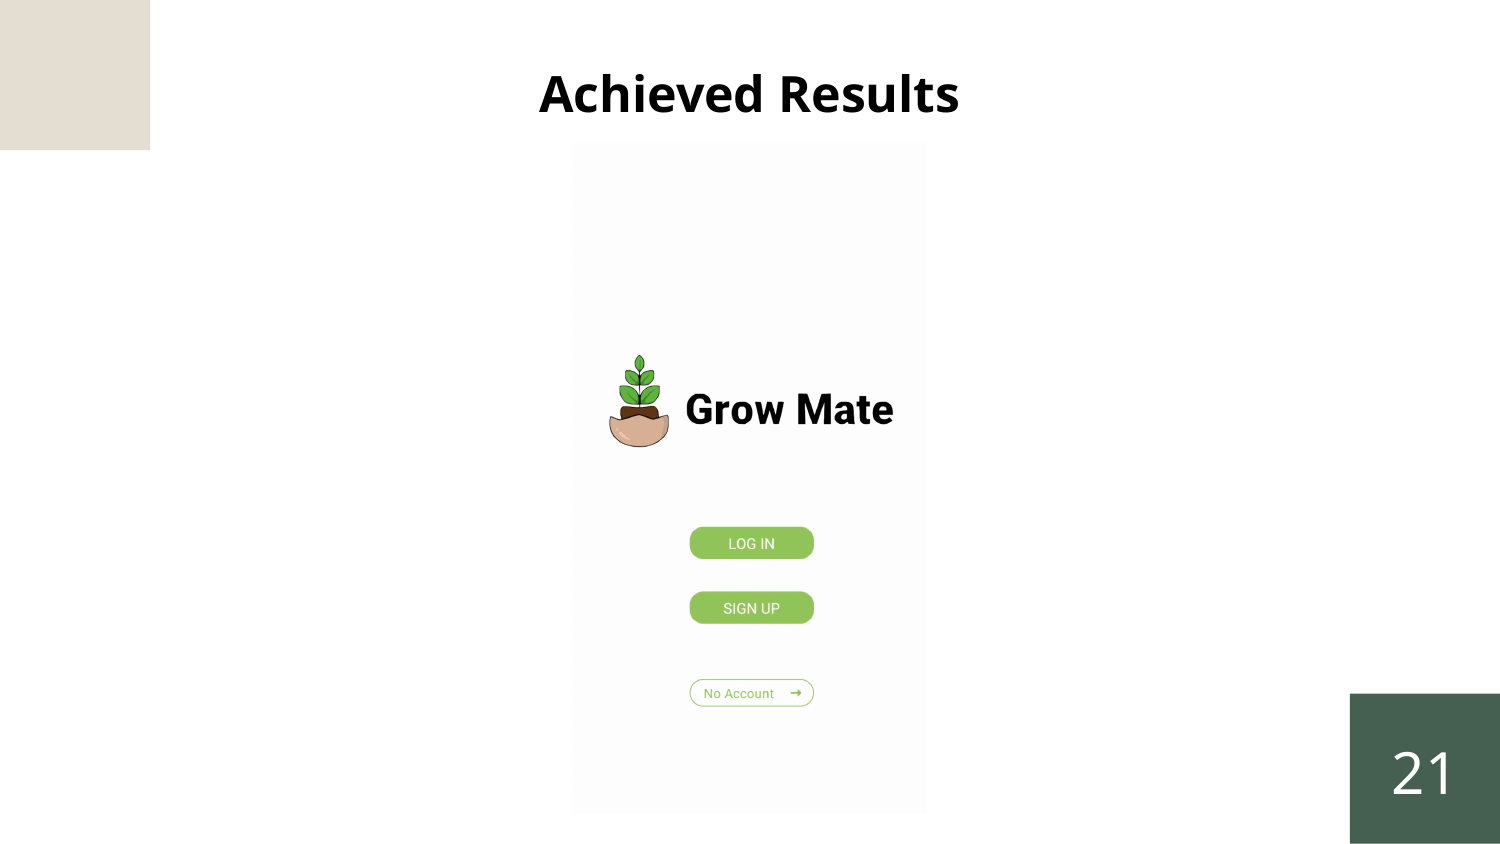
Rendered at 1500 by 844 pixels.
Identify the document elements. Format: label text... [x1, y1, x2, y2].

text_box 21 [1350, 728, 1500, 814]
title Achieved Results [269, 47, 1231, 143]
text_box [571, 142, 929, 816]
